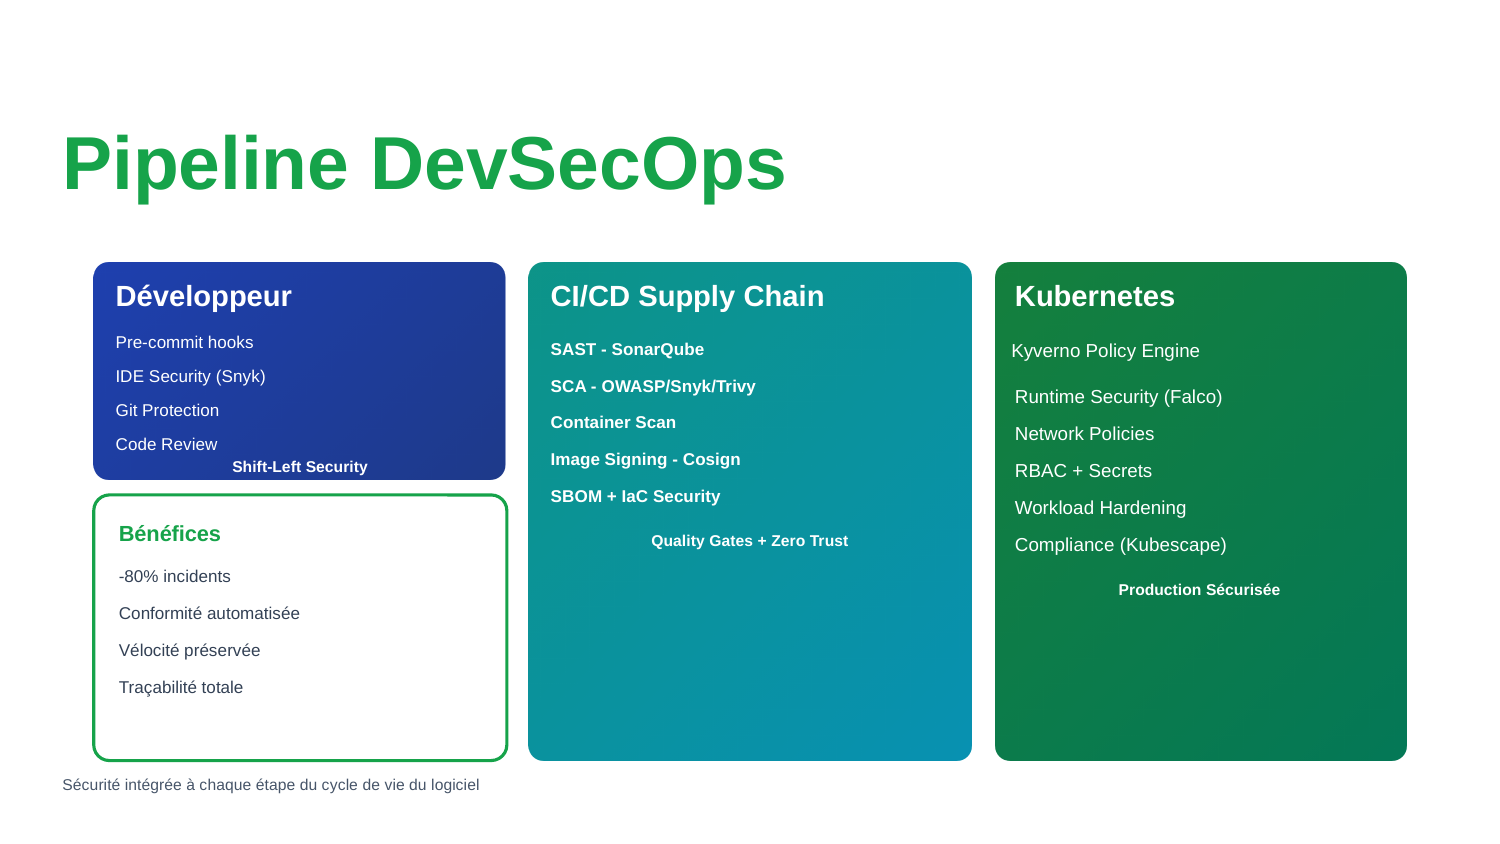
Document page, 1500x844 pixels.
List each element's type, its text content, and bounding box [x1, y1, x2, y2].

text_box Sécurité intégrée à chaque étape du cycle de vie du logiciel [62, 768, 1465, 794]
text_box Conformité automatisée [118, 595, 490, 624]
text_box [93, 494, 507, 761]
picture [963, 752, 972, 761]
text_box Pipeline DevSecOps [31, 114, 805, 205]
picture [93, 260, 507, 480]
text_box Bénéfices [118, 519, 490, 547]
picture [993, 260, 1407, 761]
text_box Vélocité préservée [118, 632, 490, 660]
text_box Traçabilité totale [118, 669, 490, 697]
picture [528, 260, 972, 761]
text_box -80% incidents [118, 558, 490, 587]
